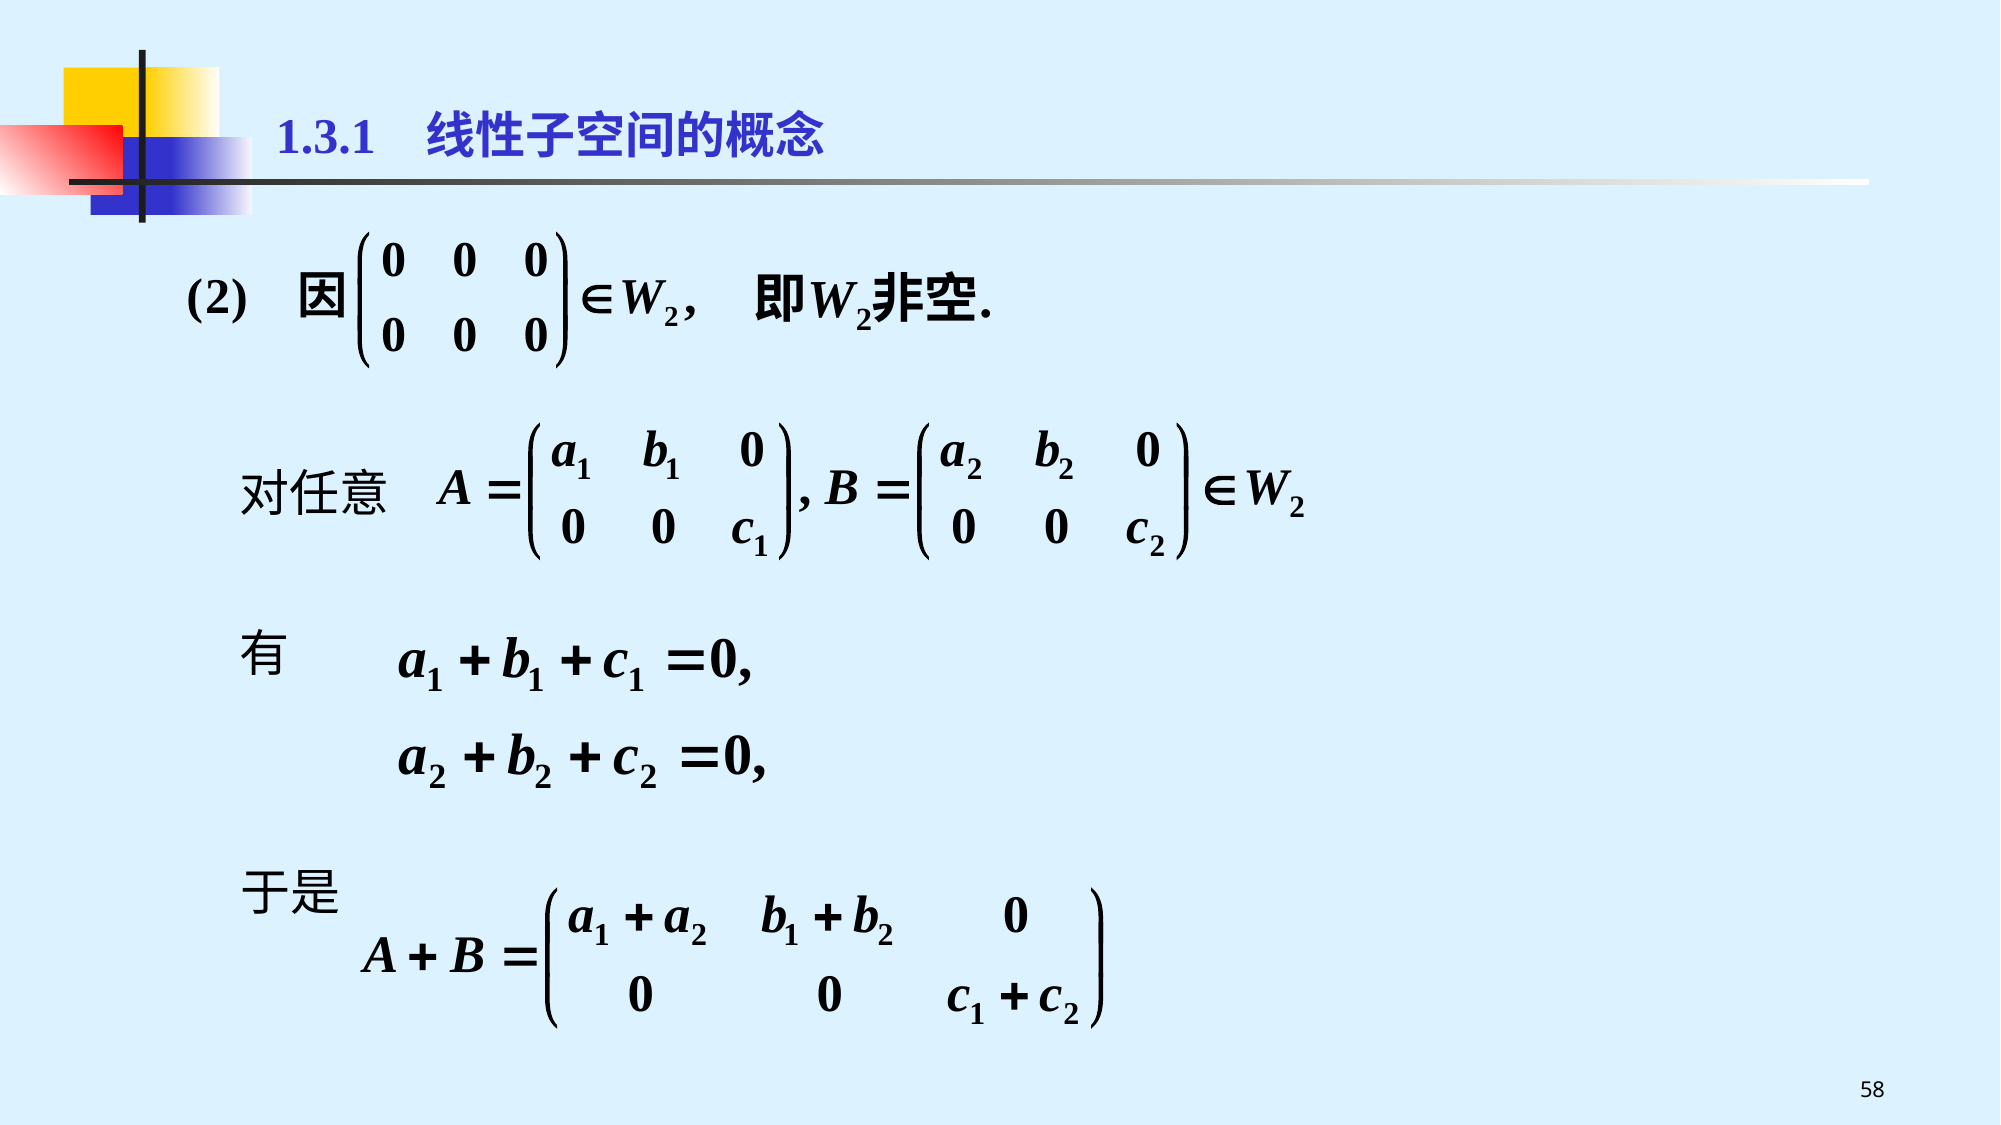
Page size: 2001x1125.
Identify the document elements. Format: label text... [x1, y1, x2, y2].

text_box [223, 420, 1309, 562]
slide_number 58 [1483, 1037, 1901, 1113]
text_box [224, 853, 1114, 1031]
text_box 1.3.1 线性子空间的概念 [261, 96, 970, 172]
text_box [224, 613, 771, 794]
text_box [180, 221, 995, 376]
